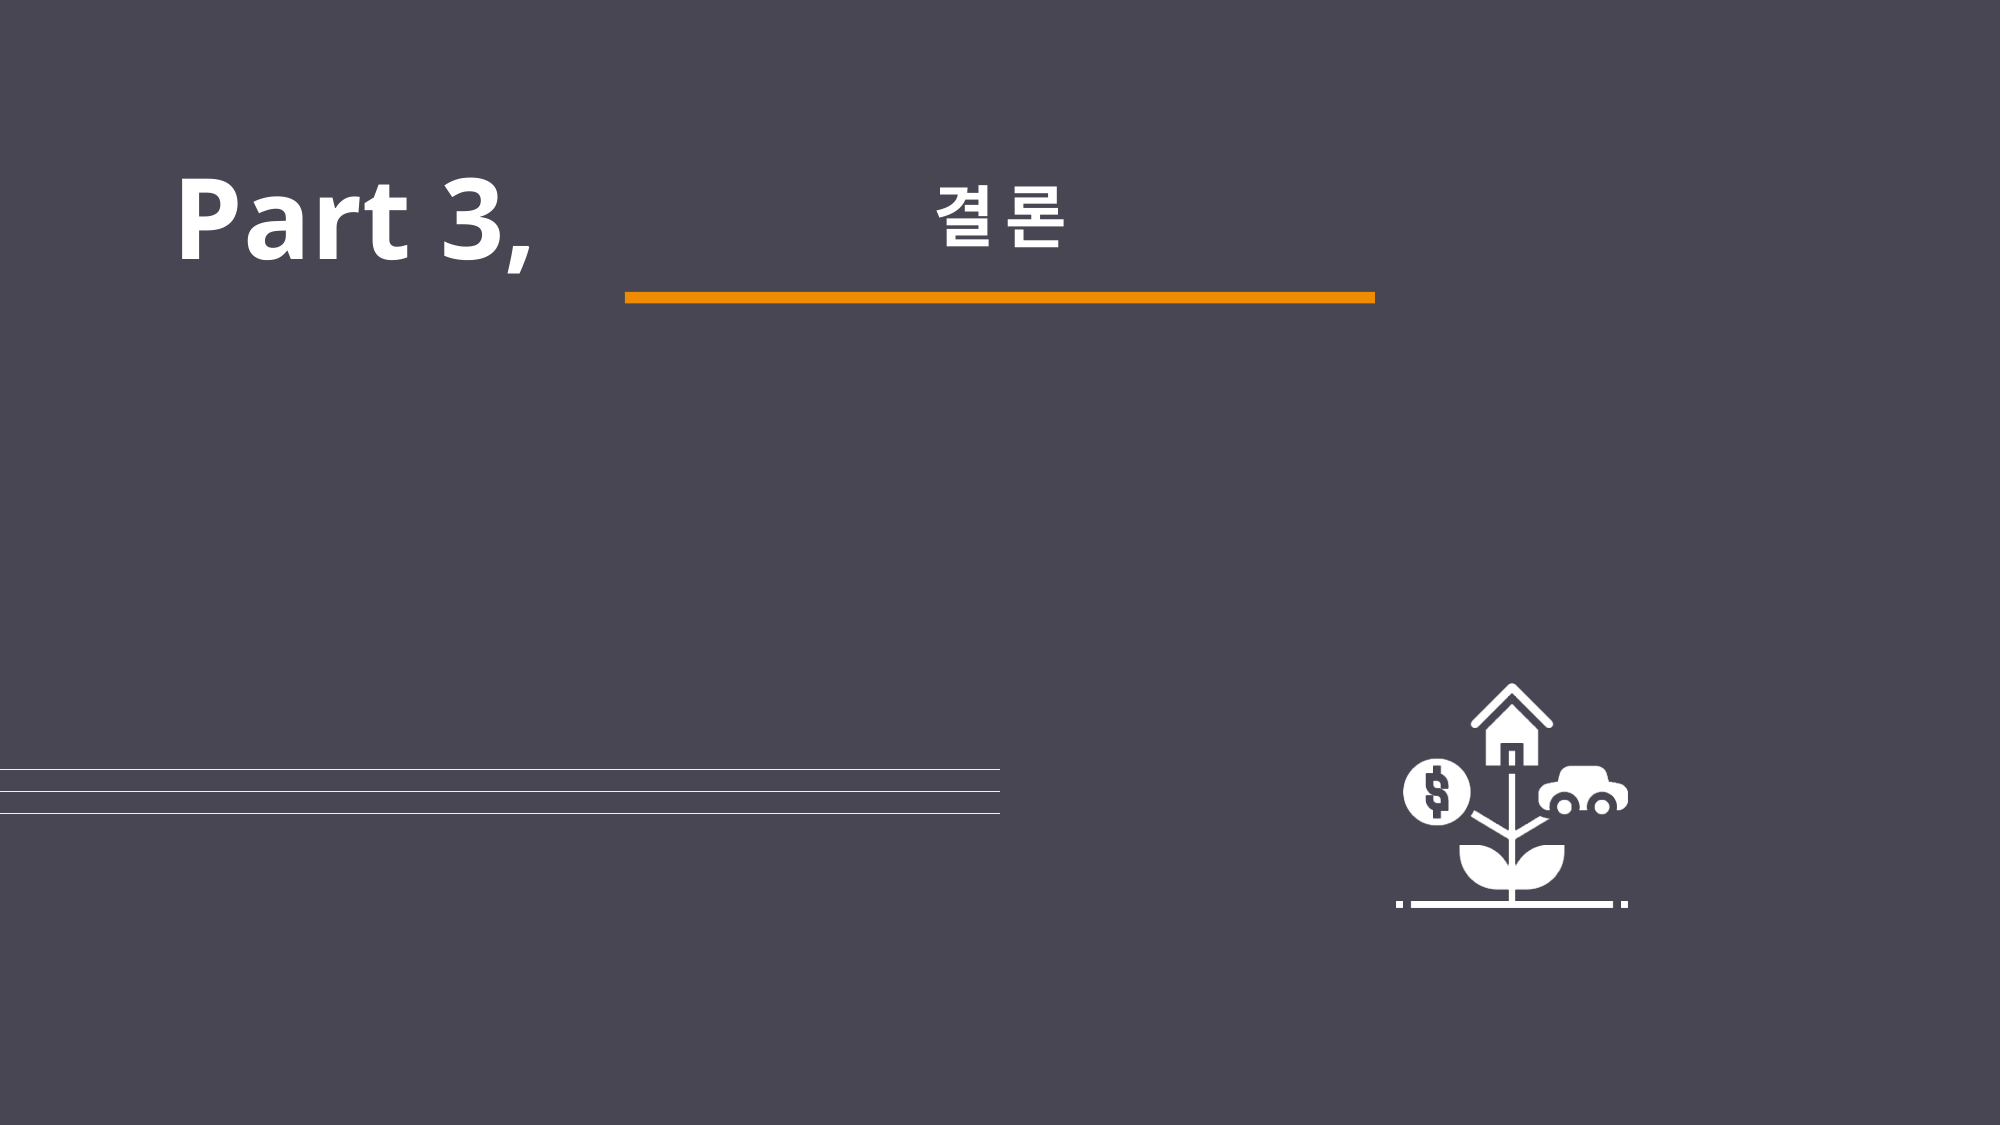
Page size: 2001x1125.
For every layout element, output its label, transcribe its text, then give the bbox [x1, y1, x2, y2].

text_box [624, 291, 1376, 304]
text_box 결론 [918, 166, 1082, 262]
text_box Part 3, [158, 139, 581, 289]
picture [1392, 672, 1632, 912]
